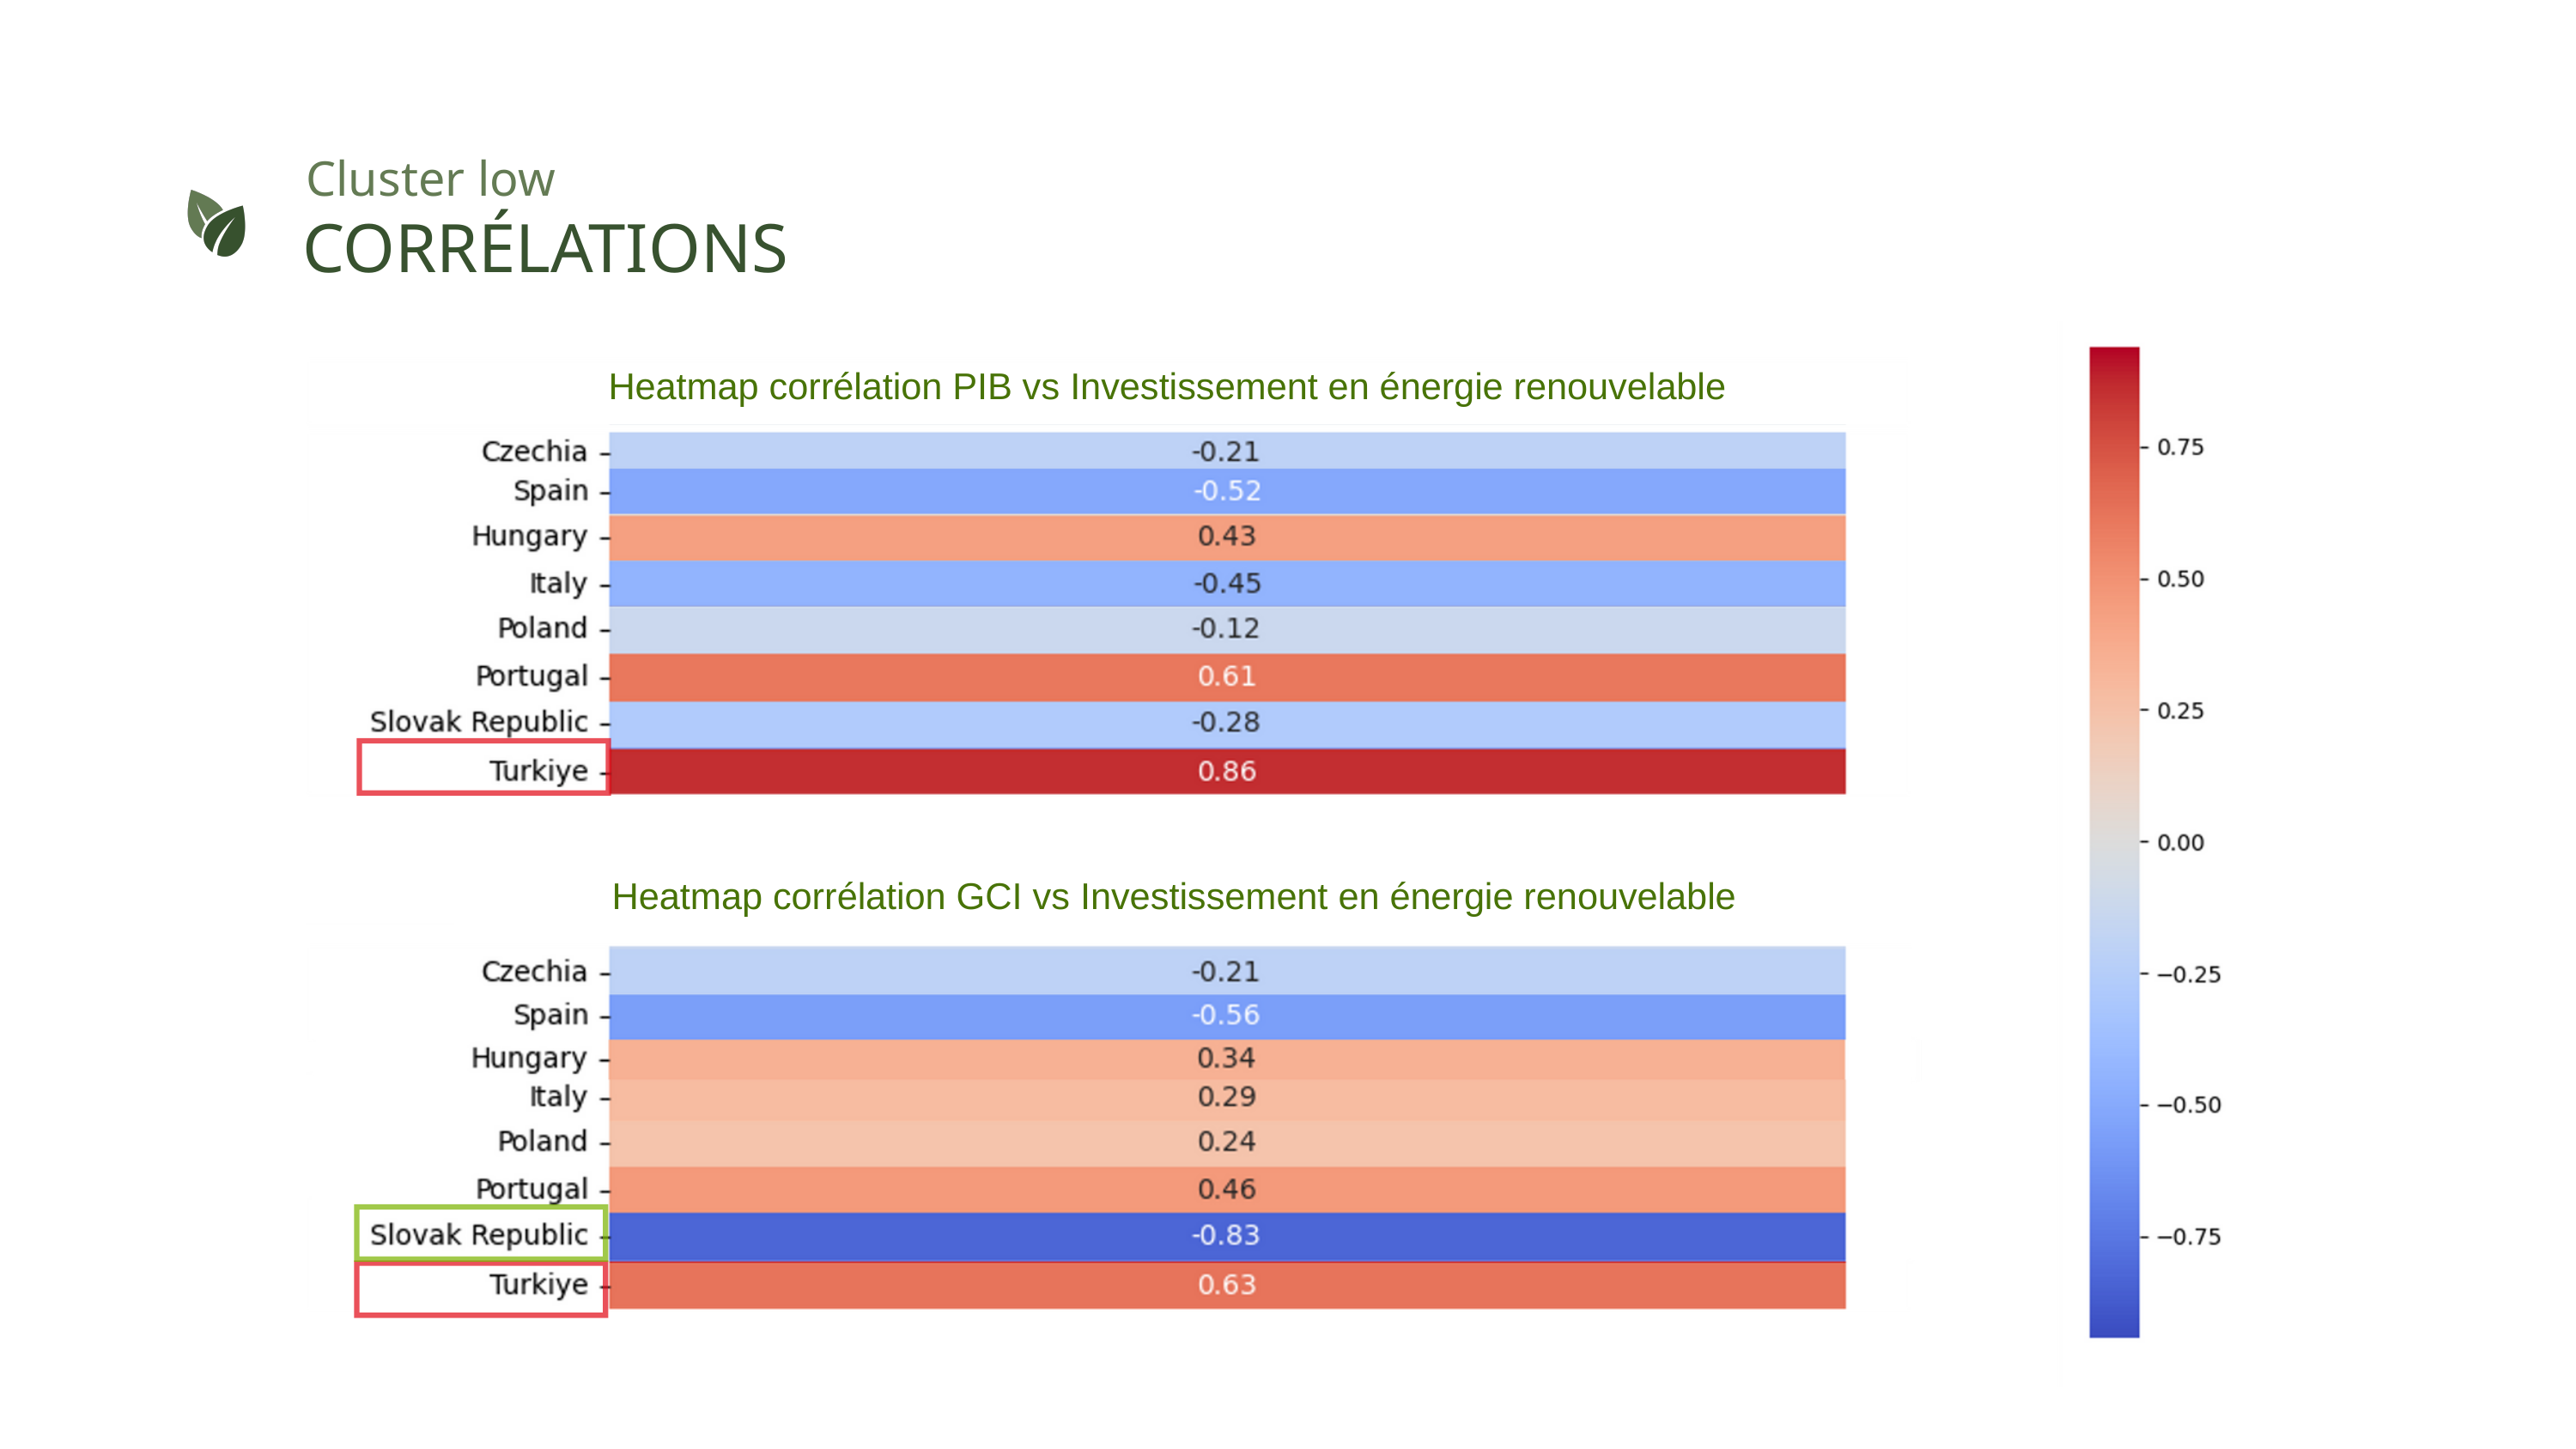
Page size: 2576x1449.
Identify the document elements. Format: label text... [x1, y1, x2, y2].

text_box [184, 190, 249, 258]
text_box [306, 321, 2233, 1387]
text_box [359, 735, 609, 793]
text_box CORRÉLATIONS [302, 185, 1425, 286]
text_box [453, 858, 1991, 926]
text_box Heatmap corrélation PIB vs Investissement en énergie renouvelable [608, 349, 1946, 407]
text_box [554, 365, 1891, 424]
text_box Cluster low [306, 125, 598, 206]
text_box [356, 1265, 606, 1316]
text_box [356, 1201, 606, 1260]
